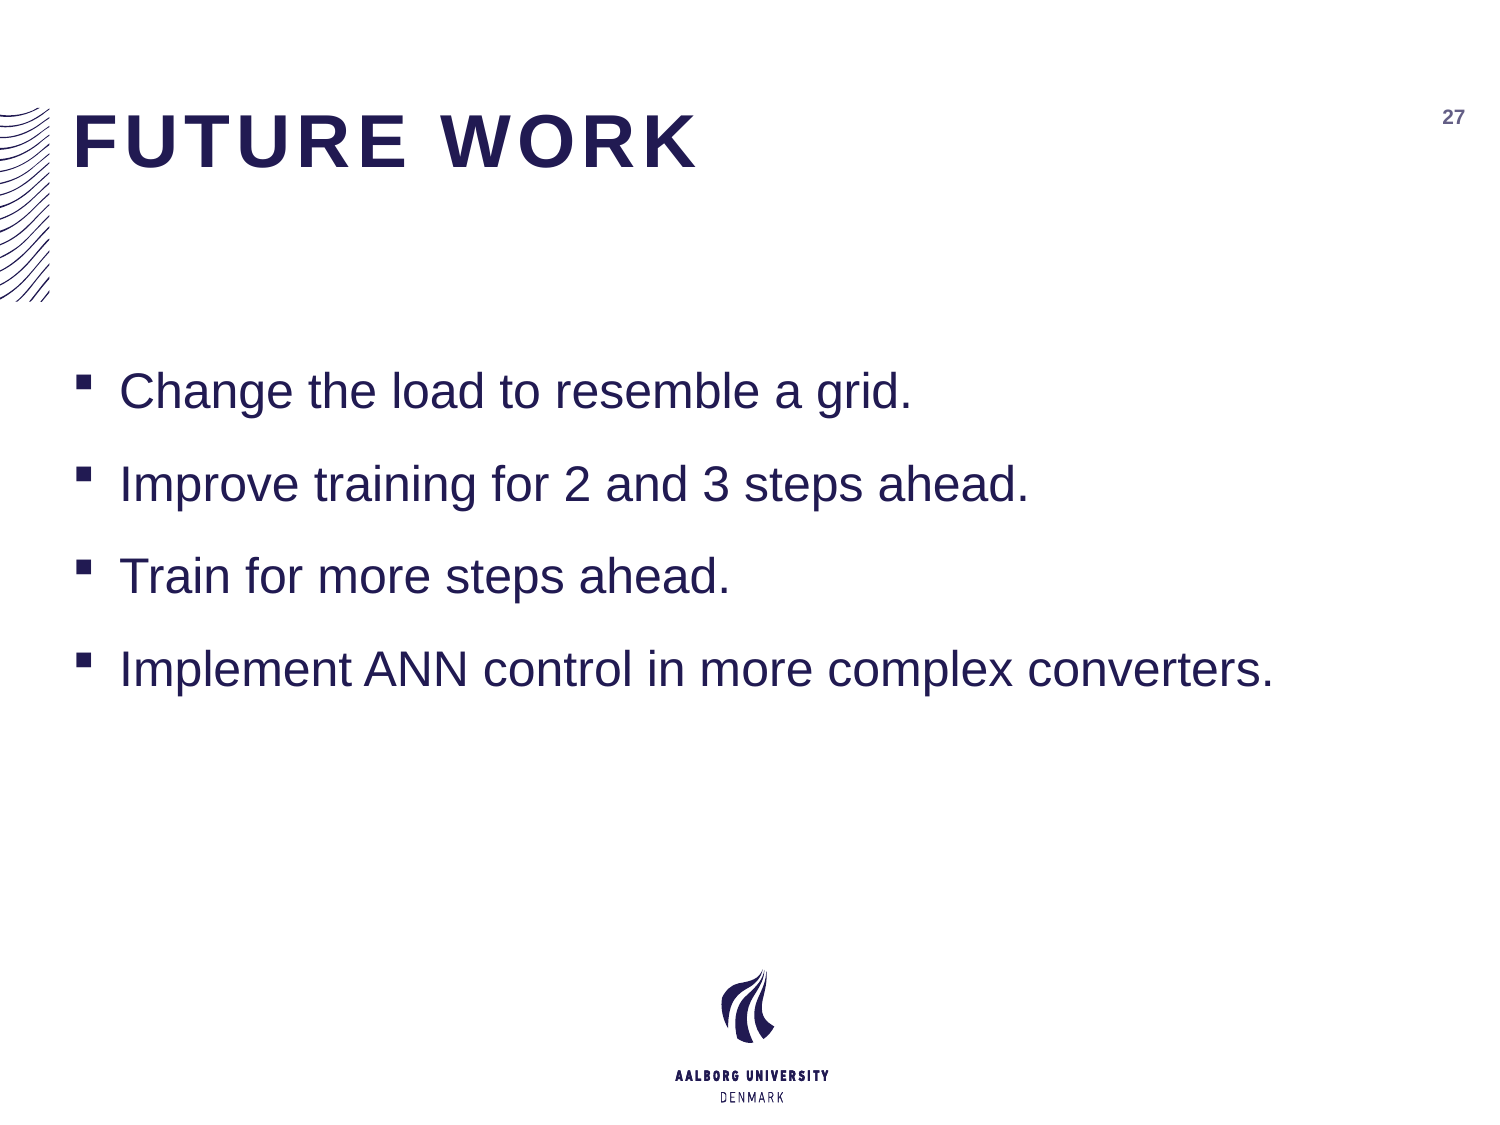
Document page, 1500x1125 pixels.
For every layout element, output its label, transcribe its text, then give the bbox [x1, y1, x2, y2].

list Change the load to resemble a grid. Improve training for 2 and 3 steps ahead. Train for more steps ahead. Implement ANN control in more complex converters. [72, 338, 1396, 947]
slide_number 27 [1395, 97, 1466, 135]
title FUTURE WORK [72, 60, 750, 303]
